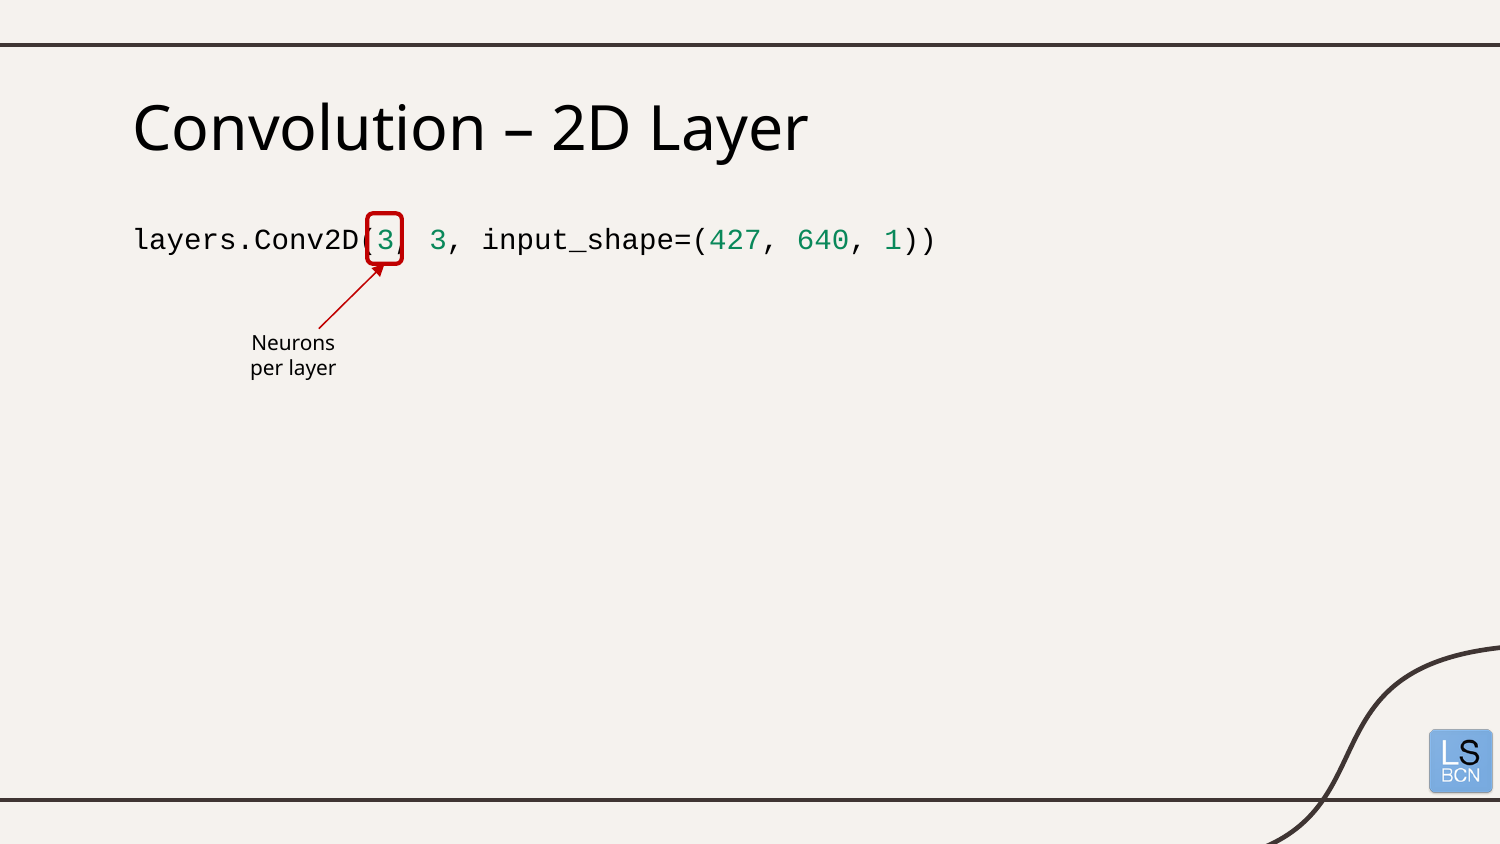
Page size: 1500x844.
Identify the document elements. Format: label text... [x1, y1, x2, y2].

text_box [318, 263, 385, 329]
title Convolution – 2D Layer [116, 72, 1278, 167]
text_box layers.Conv2D(3, 3, input_shape=(427, 640, 1)) [402, 213, 1391, 263]
text_box Neurons per layer [220, 314, 367, 381]
picture [1421, 721, 1500, 801]
text_box layers.Conv2D(3, 3, input_shape=(427, 640, 1)) [116, 213, 367, 263]
text_box [365, 211, 404, 266]
